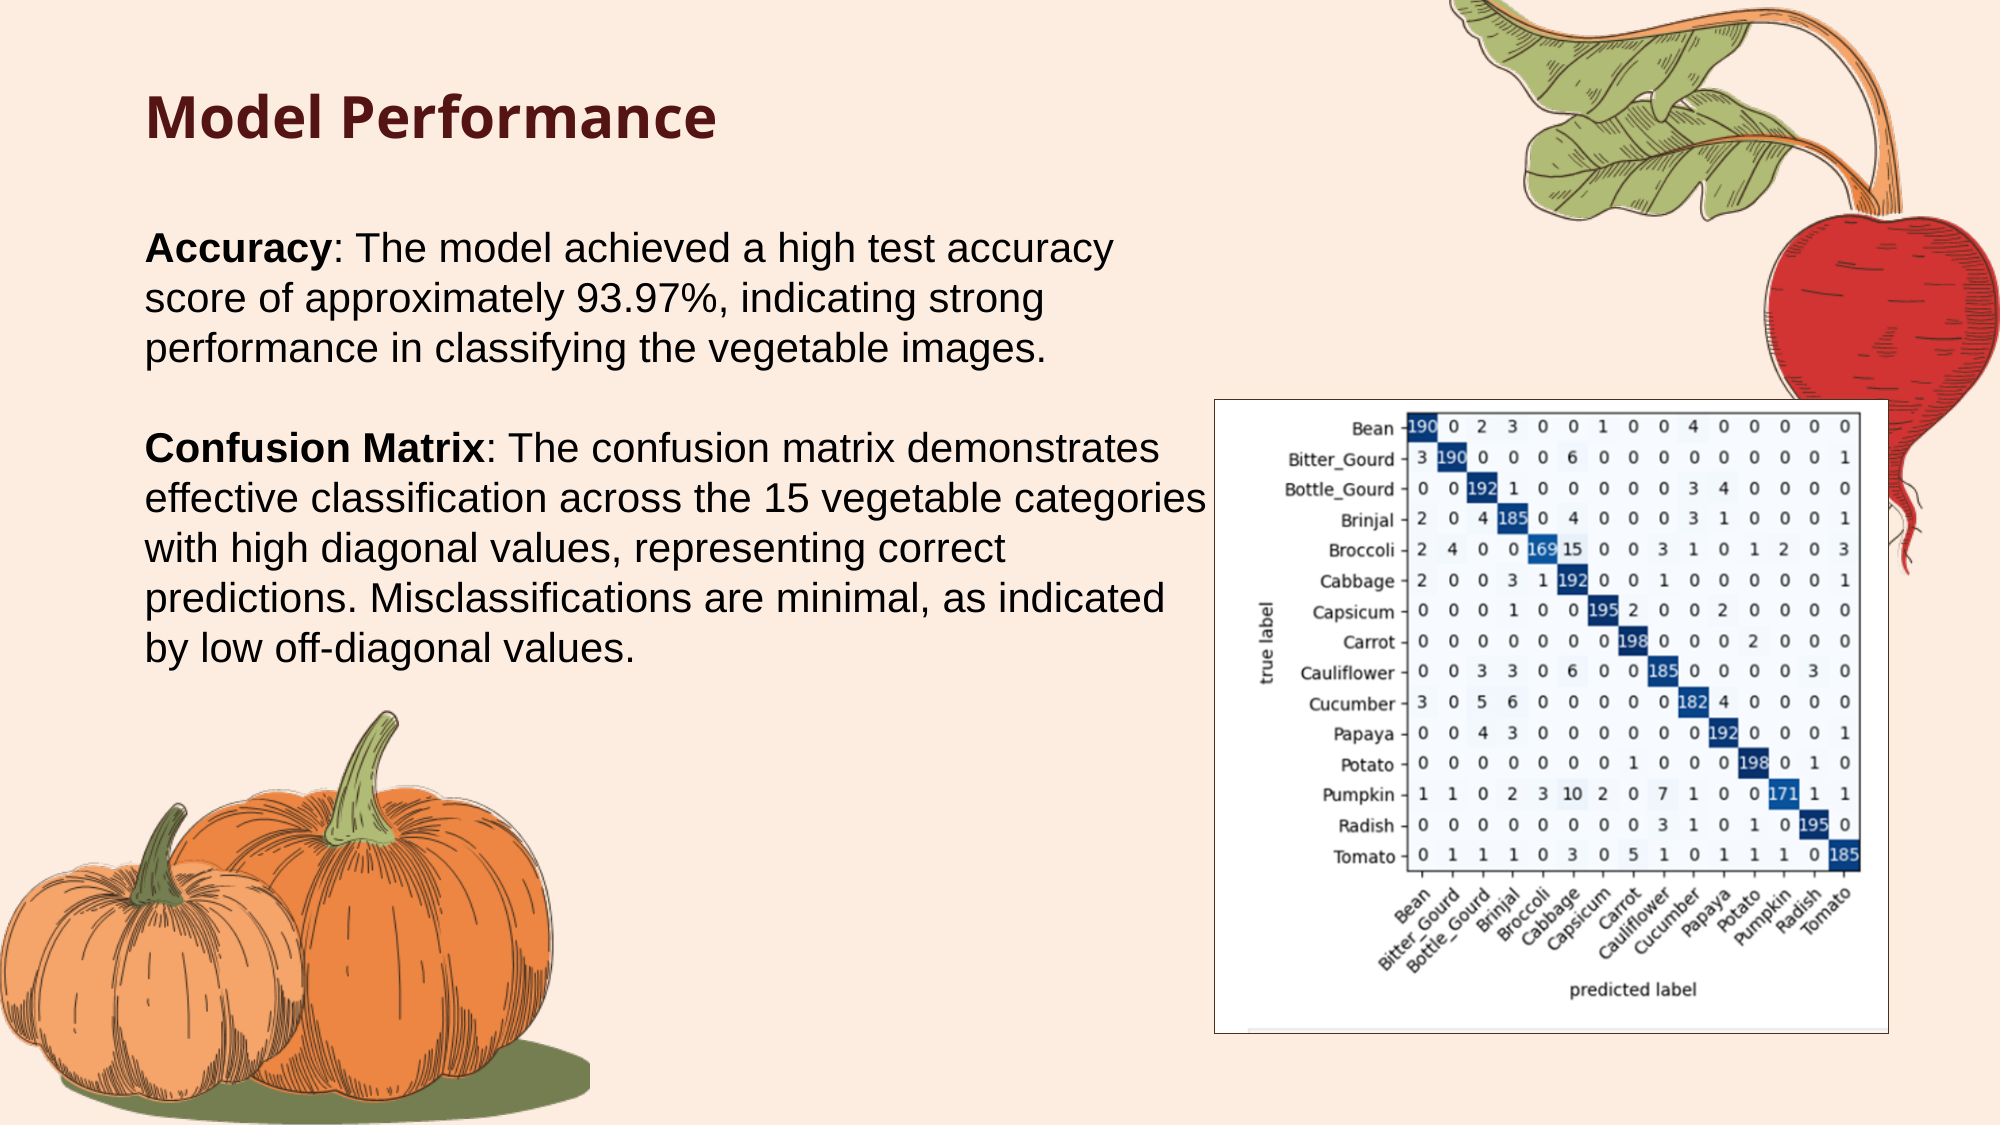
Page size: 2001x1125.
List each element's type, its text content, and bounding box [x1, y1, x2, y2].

picture [1214, 0, 2000, 1034]
picture [0, 469, 591, 1125]
text_box Model Performance Accuracy: The model achieved a high test accuracy score of approximately 93.97%, indicating strong performance in classifying the vegetable images. Confusion Matrix: The confusion matrix demonstrates effective classification across the 15 vegetable categories with high diagonal values, representing correct predictions. Misclassifications are minimal, as indicated by low off-diagonal values. [129, 73, 1232, 879]
